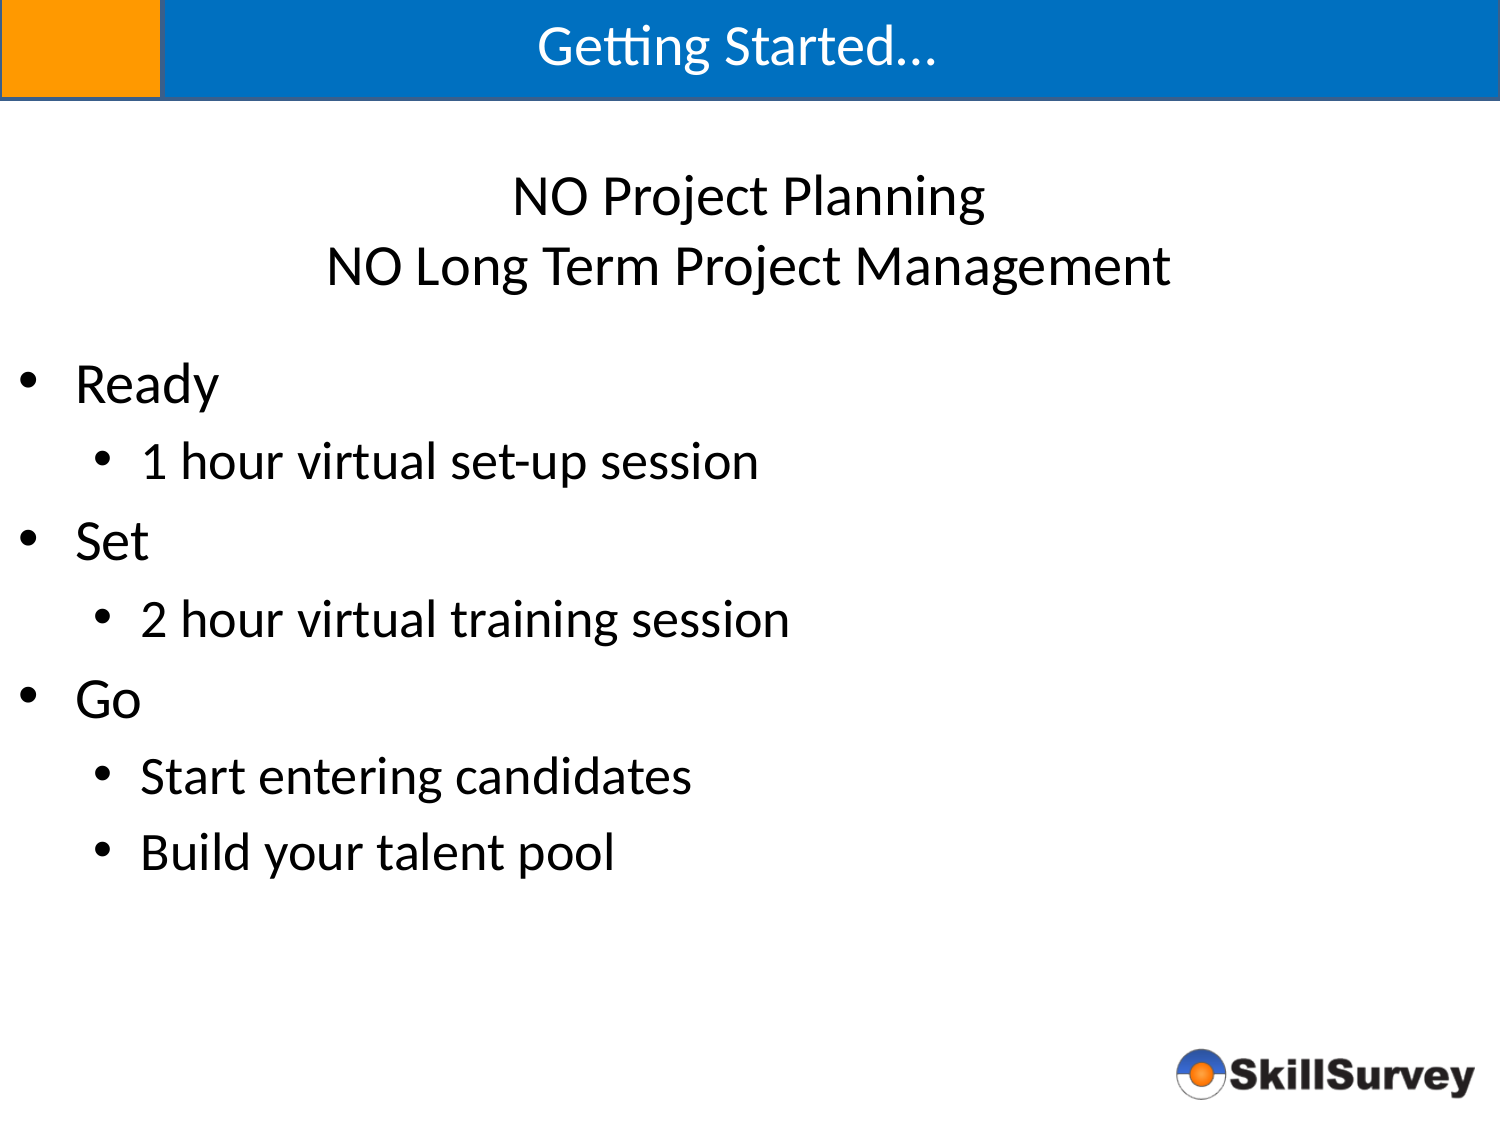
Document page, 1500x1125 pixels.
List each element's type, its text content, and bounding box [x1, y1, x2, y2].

text_box NO Project Planning NO Long Term Project Management [124, 149, 1313, 305]
subtitle Getting Started… [0, 0, 1488, 76]
picture [1175, 1048, 1475, 1100]
list Ready 1 hour virtual set-up session Set 2 hour virtual training session Go Start entering candidates Build your talent pool [4, 337, 1434, 988]
